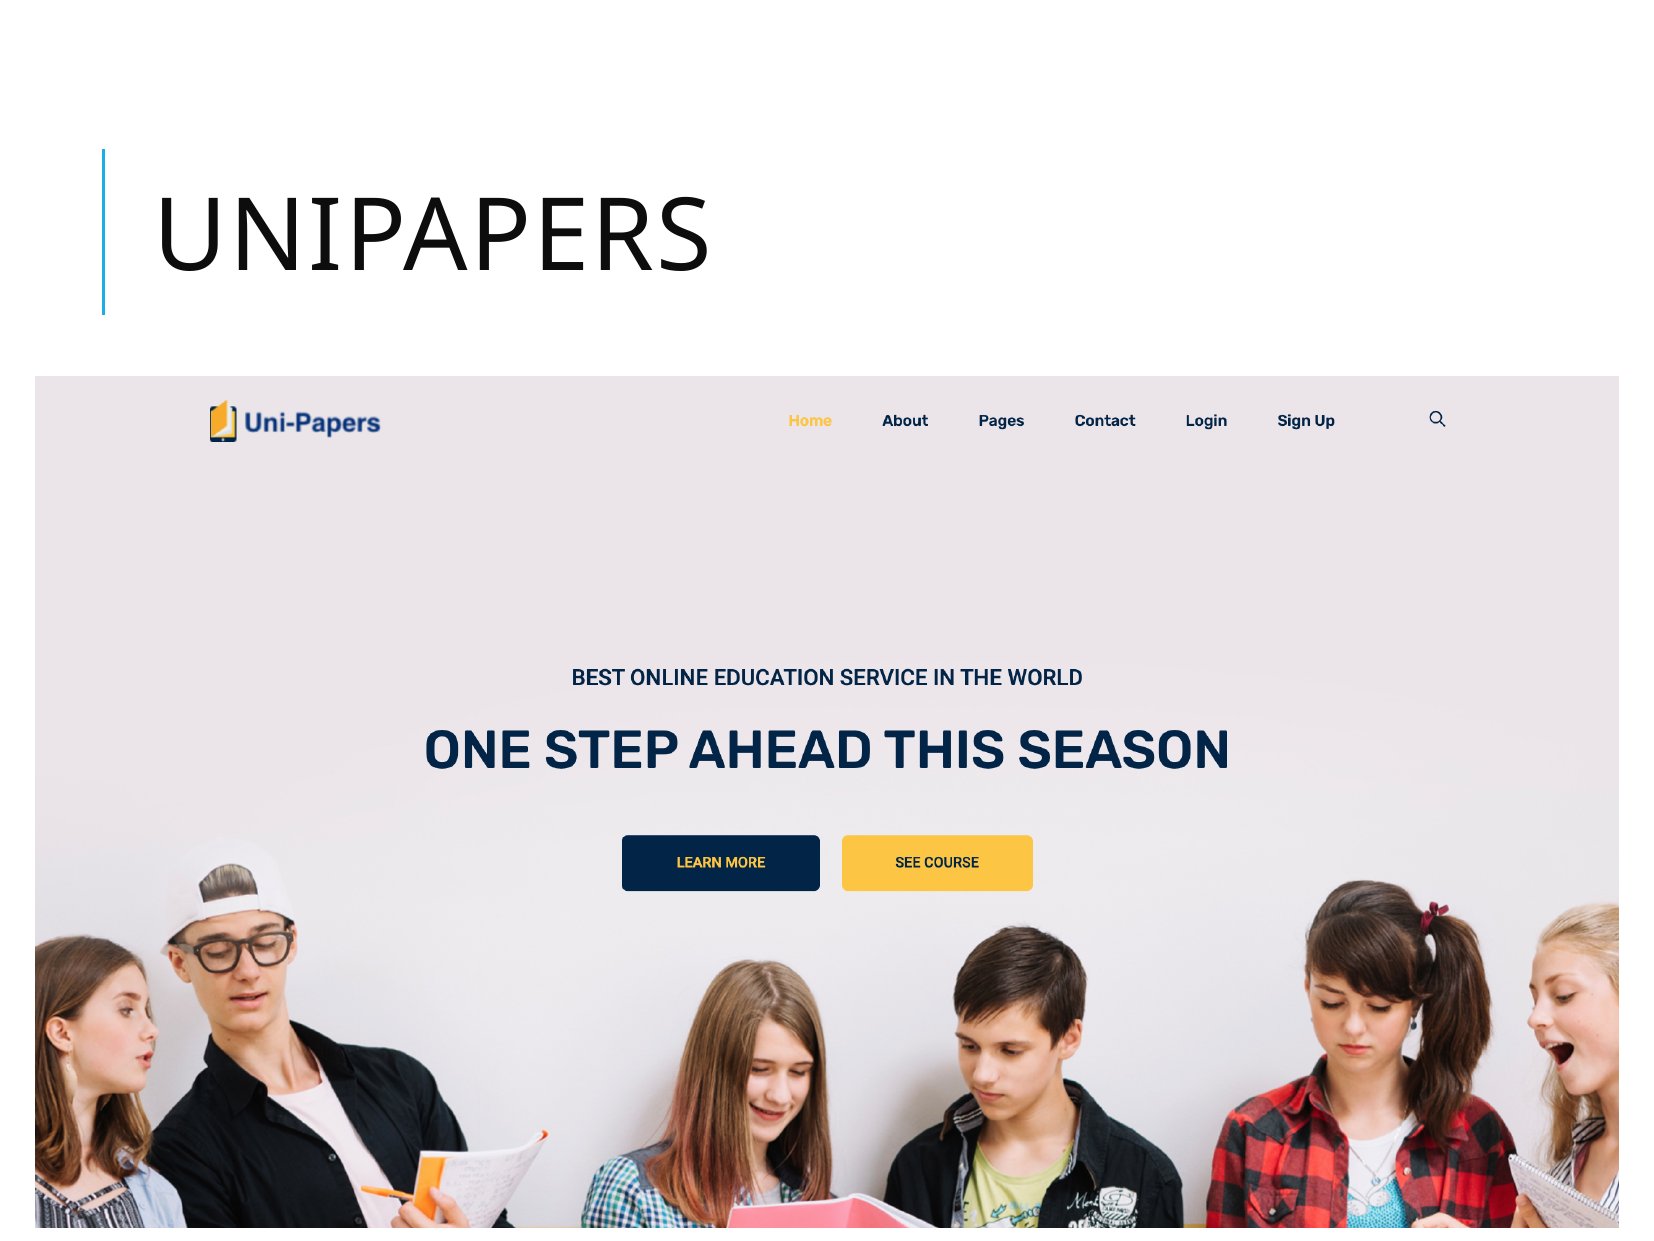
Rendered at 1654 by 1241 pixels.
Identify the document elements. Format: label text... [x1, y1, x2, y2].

title UNIPAPERS [138, 105, 1458, 372]
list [35, 376, 1619, 1228]
